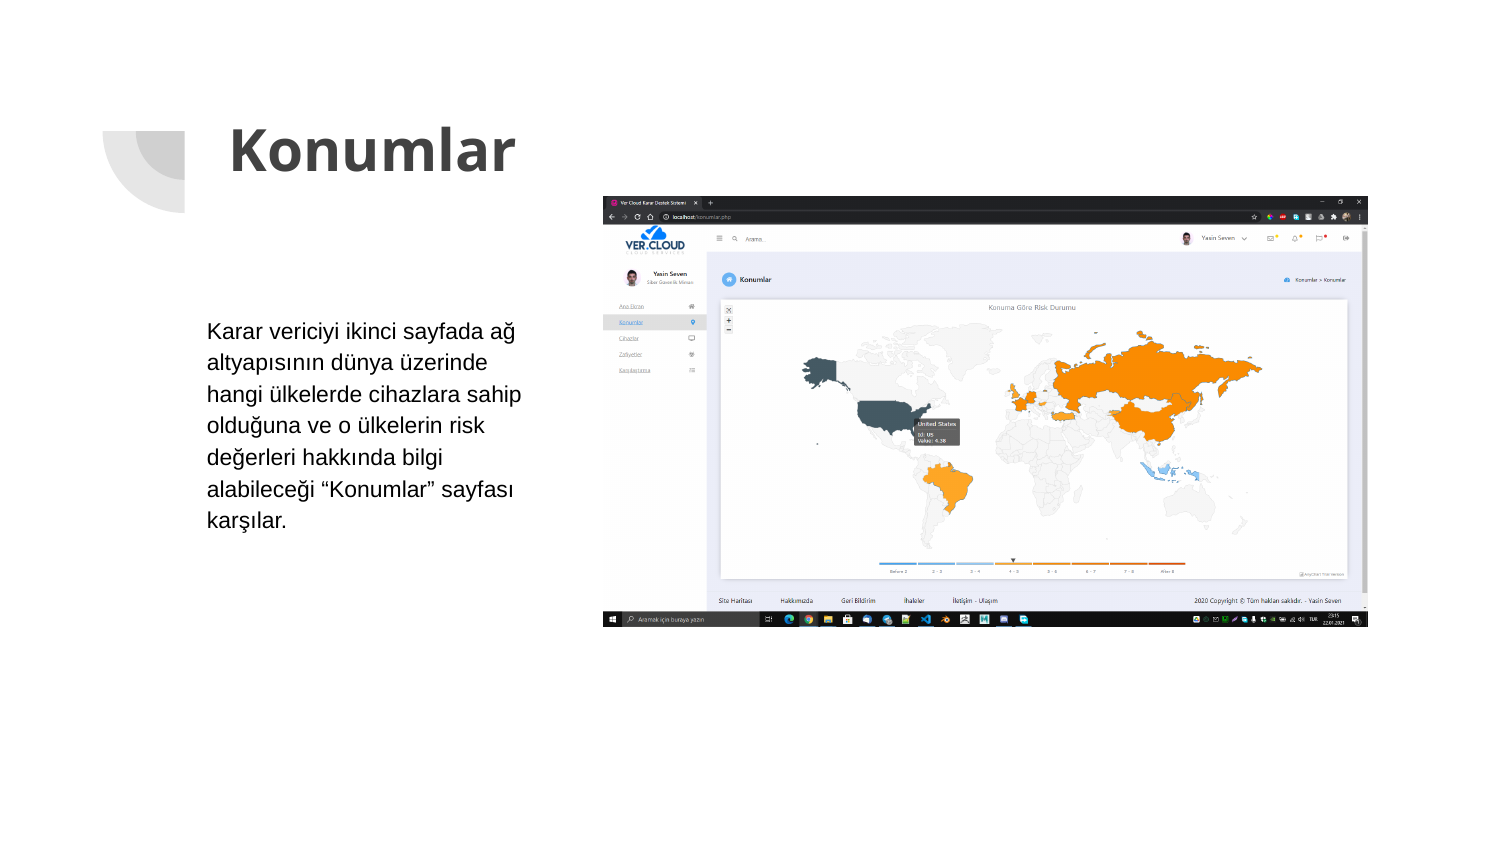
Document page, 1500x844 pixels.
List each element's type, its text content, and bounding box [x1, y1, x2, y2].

picture [603, 196, 1368, 627]
title Konumlar [213, 98, 1368, 263]
list Karar vericiyi ikinci sayfada ağ altyapısının dünya üzerinde hangi ülkelerde cihazlara sahip olduğuna ve o ülkelerin risk değerleri hakkında bilgi alabileceği “Konumlar” sayfası karşılar. [191, 297, 538, 733]
